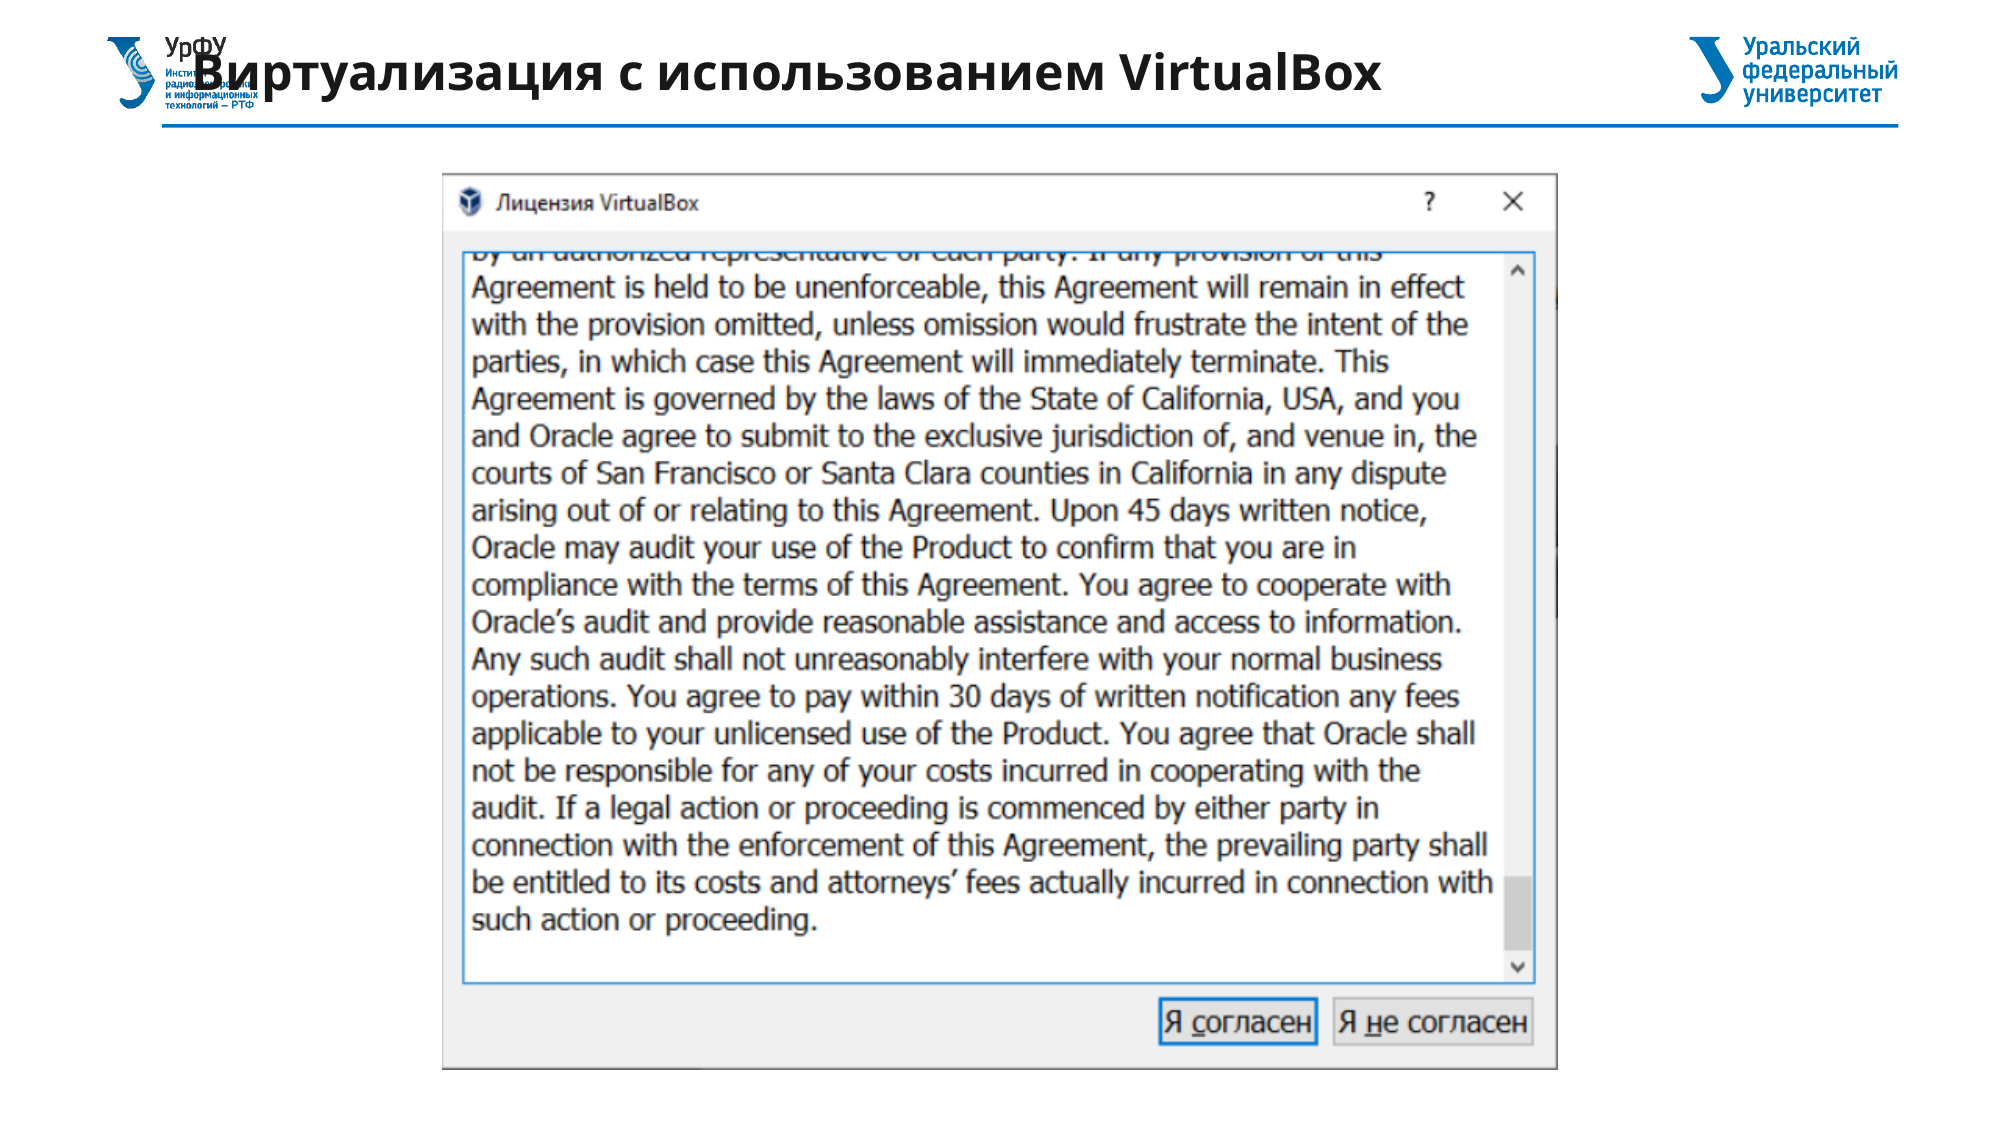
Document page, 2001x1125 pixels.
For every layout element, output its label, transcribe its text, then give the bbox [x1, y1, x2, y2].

text_box Виртуализация с использованием VirtualBox [176, 32, 1398, 108]
picture [107, 37, 258, 109]
picture [441, 172, 1558, 1070]
text_box [161, 123, 1899, 129]
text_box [1687, 35, 1899, 109]
